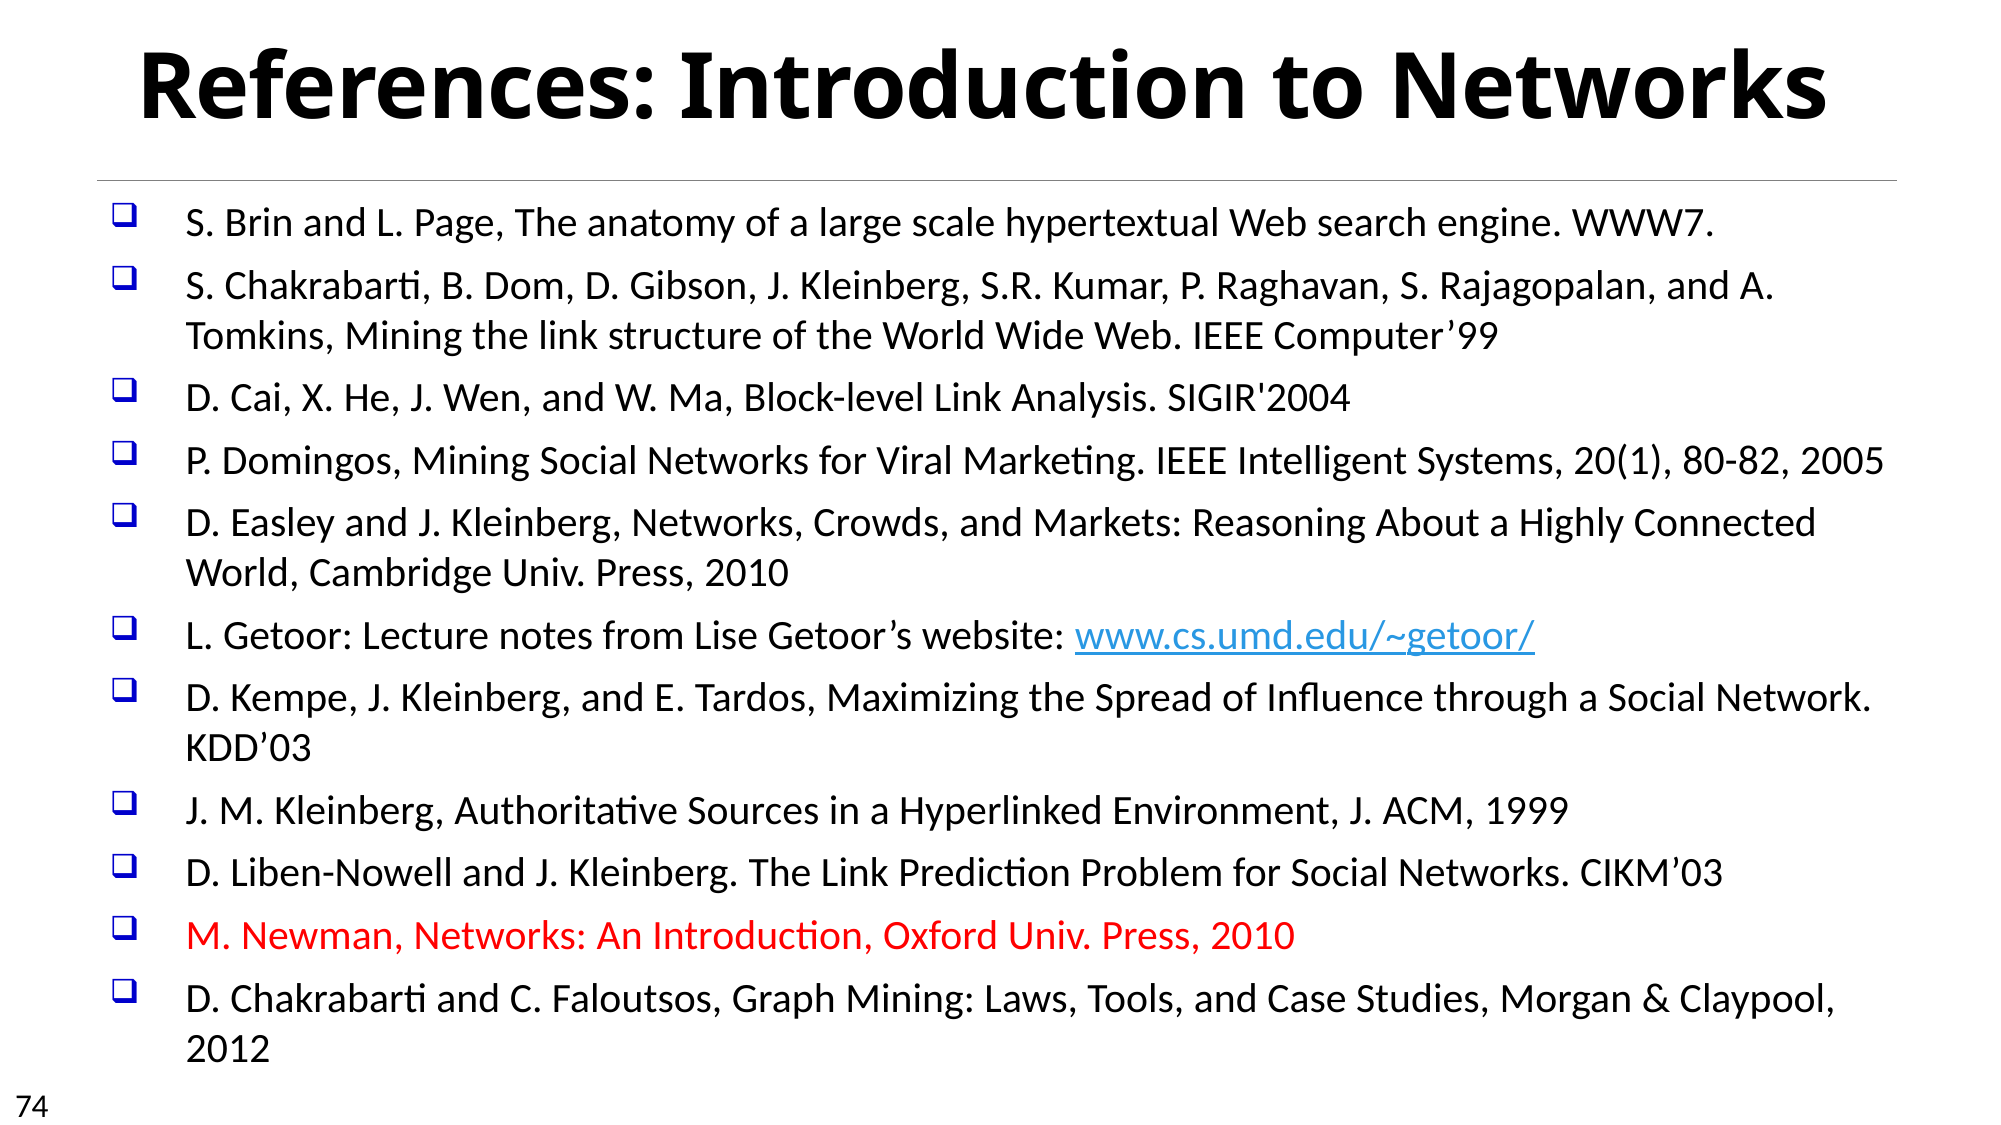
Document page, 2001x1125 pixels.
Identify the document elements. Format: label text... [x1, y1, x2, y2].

list S. Brin and L. Page, The anatomy of a large scale hypertextual Web search engine. WWW7. S. Chakrabarti, B. Dom, D. Gibson, J. Kleinberg, S.R. Kumar, P. Raghavan, S. Rajagopalan, and A. Tomkins, Mining the link structure of the World Wide Web. IEEE Computer’99 D. Cai, X. He, J. Wen, and W. Ma, Block-level Link Analysis. SIGIR'2004 P. Domingos, Mining Social Networks for Viral Marketing. IEEE Intelligent Systems, 20(1), 80-82, 2005 D. Easley and J. Kleinberg, Networks, Crowds, and Markets: Reasoning About a Highly Connected World, Cambridge Univ. Press, 2010 L. Getoor: Lecture notes from Lise Getoor’s website: www.cs.umd.edu/~getoor/ D. Kempe, J. Kleinberg, and E. Tardos, Maximizing the Spread of Influence through a Social Network. KDD’03 J. M. Kleinberg, Authoritative Sources in a Hyperlinked Environment, J. ACM, 1999 D. Liben-Nowell and J. Kleinberg. The Link Prediction Problem for Social Networks. CIKM’03 M. Newman, Networks: An Introduction, Oxford Univ. Press, 2010 D. Chakrabarti and C. Faloutsos, Graph Mining: Laws, Tools, and Case Studies, Morgan & Claypool, 2012 [94, 187, 1944, 1095]
title References: Introduction to Networks [0, 23, 2000, 146]
